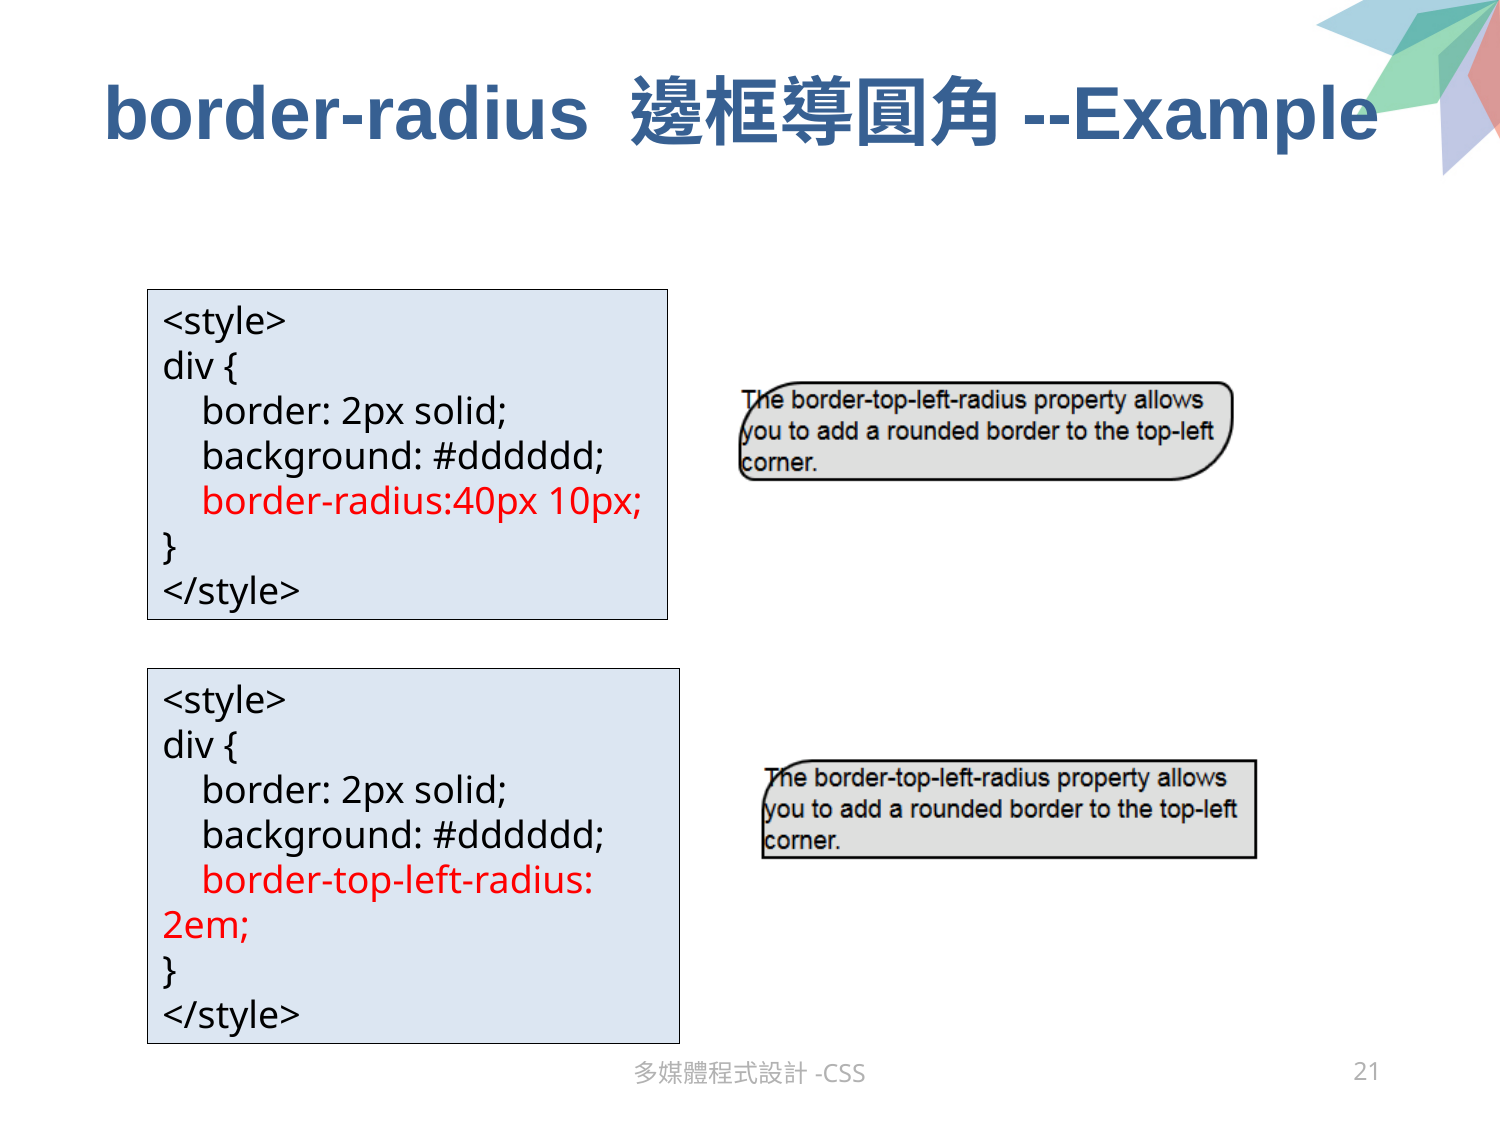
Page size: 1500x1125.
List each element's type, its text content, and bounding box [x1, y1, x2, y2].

picture [0, 0, 1500, 1125]
text_box <style> div { border: 2px solid; background: #dddddd; border-radius:40px 10px; } </style> [147, 289, 668, 620]
slide_number 21 [1059, 1042, 1397, 1103]
title border-radius 邊框導圓角--Example [88, 7, 1397, 213]
footer 多媒體程式設計-CSS [496, 1042, 1004, 1103]
text_box <style> div { border: 2px solid; background: #dddddd; border-top-left-radius: 2em; } </style> [147, 668, 680, 1044]
